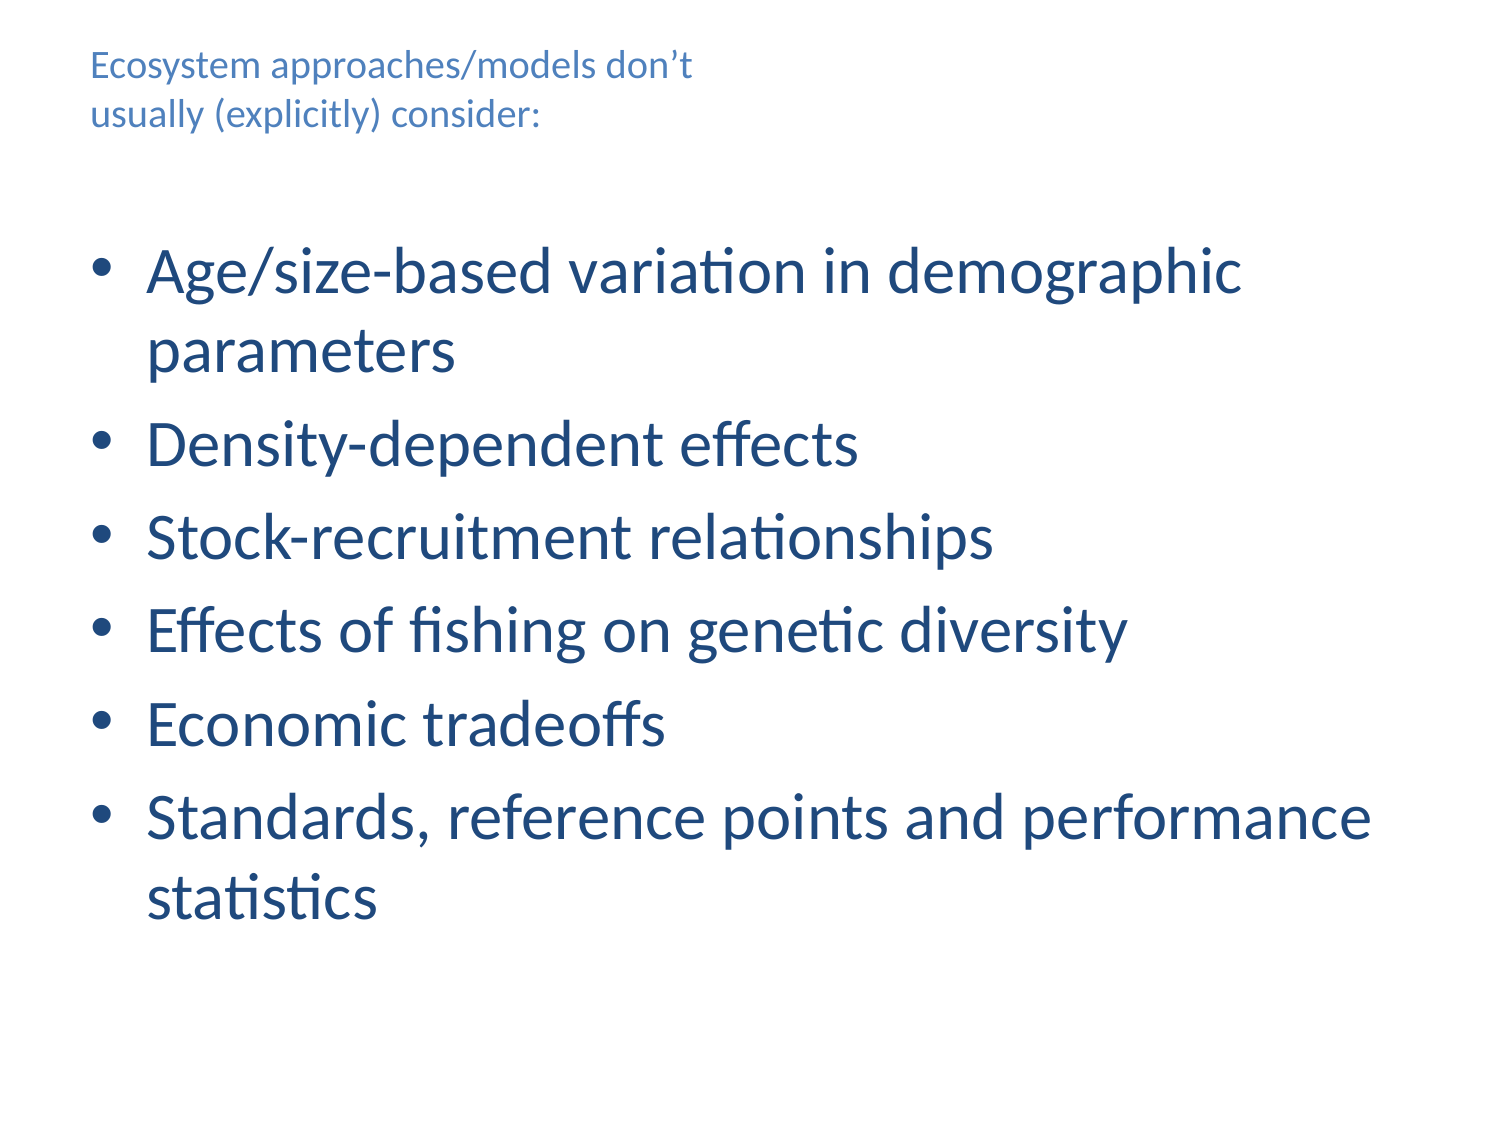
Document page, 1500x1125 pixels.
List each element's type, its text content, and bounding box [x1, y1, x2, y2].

title Ecosystem approaches/models don’t usually (explicitly) consider: [75, 30, 1425, 144]
list Age/size-based variation in demographic parameters Density-dependent effects Stock-recruitment relationships Effects of fishing on genetic diversity Economic tradeoffs Standards, reference points and performance statistics [75, 218, 1425, 1013]
